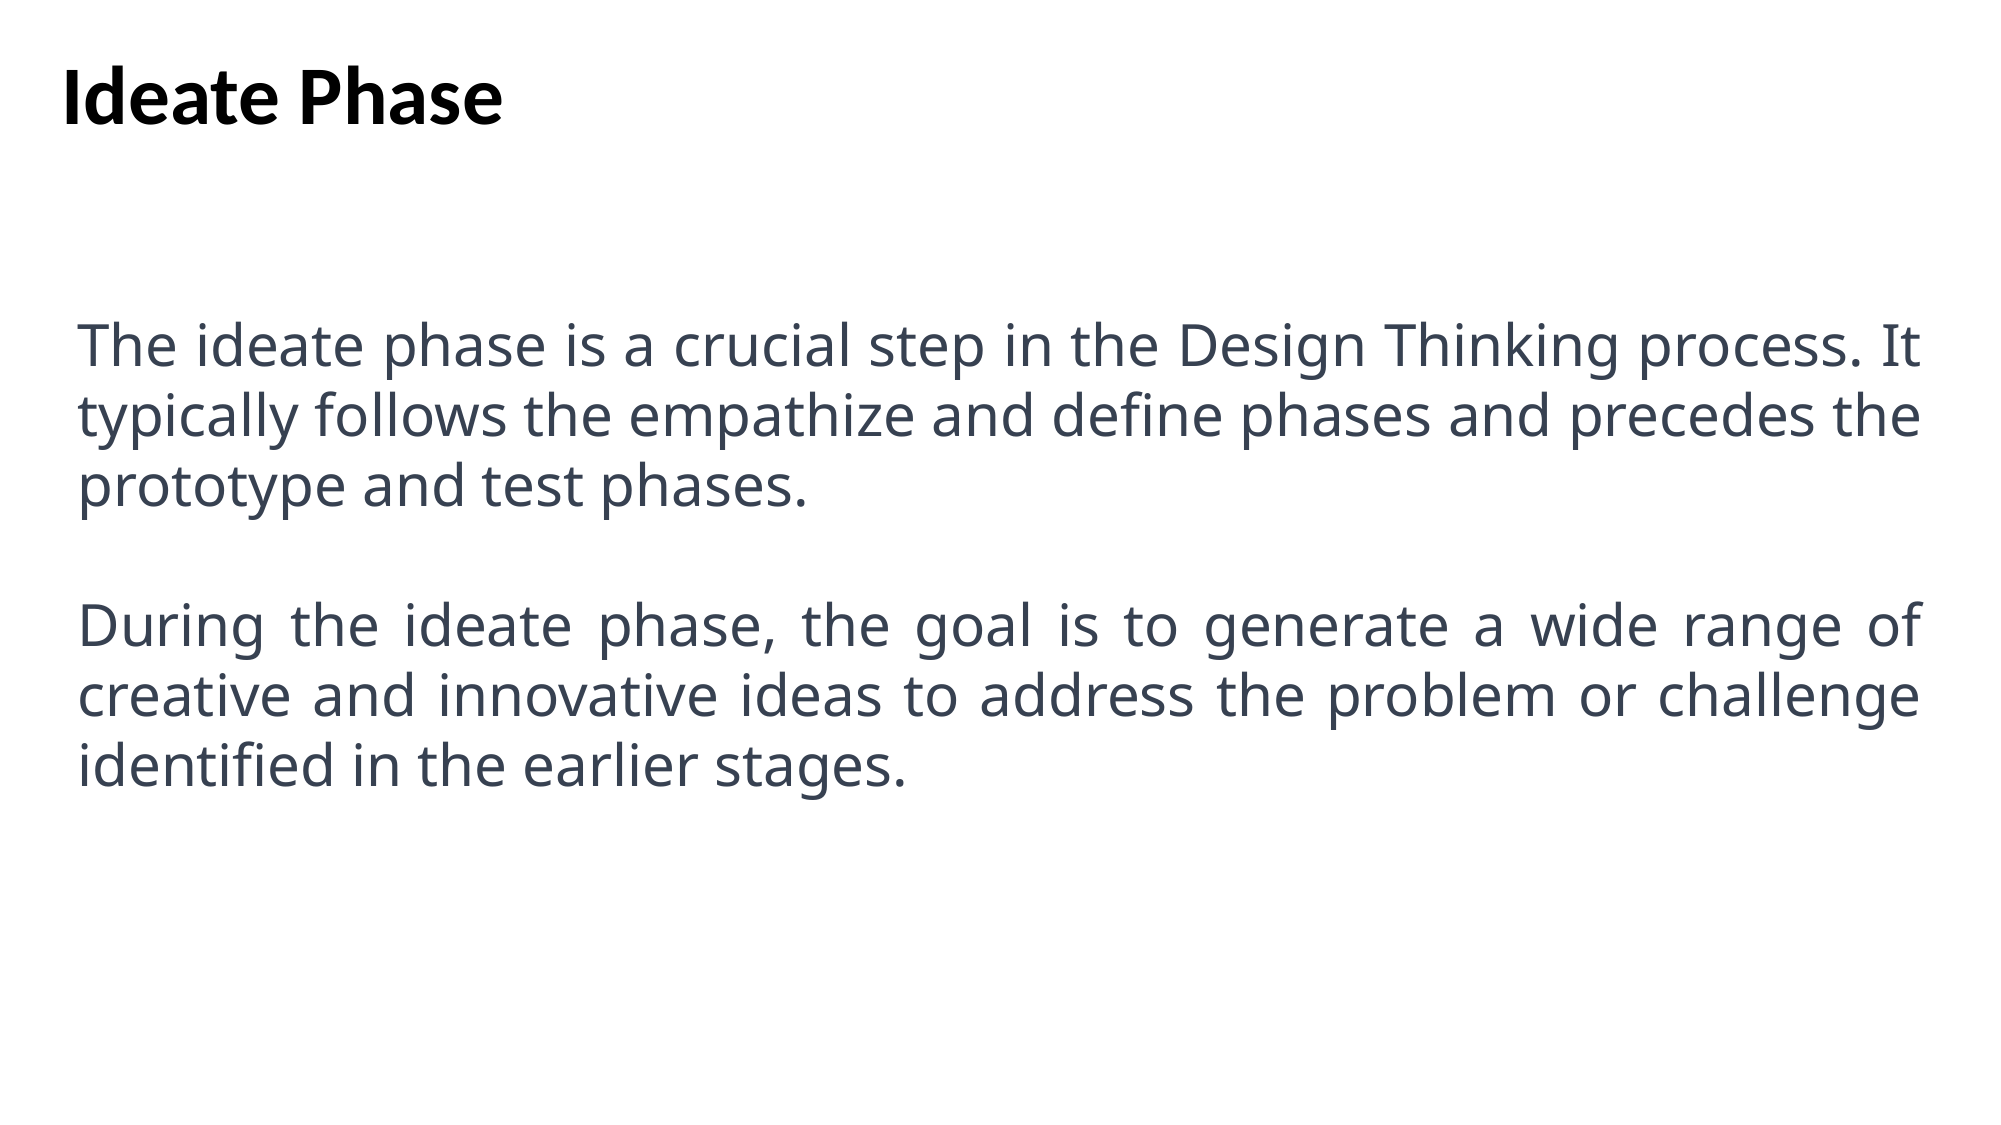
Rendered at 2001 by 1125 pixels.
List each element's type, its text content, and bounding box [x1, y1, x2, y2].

text_box Ideate Phase [46, 33, 965, 149]
text_box The ideate phase is a crucial step in the Design Thinking process. It typically follows the empathize and define phases and precedes the prototype and test phases. During the ideate phase, the goal is to generate a wide range of creative and innovative ideas to address the problem or challenge identified in the earlier stages. [62, 301, 1937, 806]
